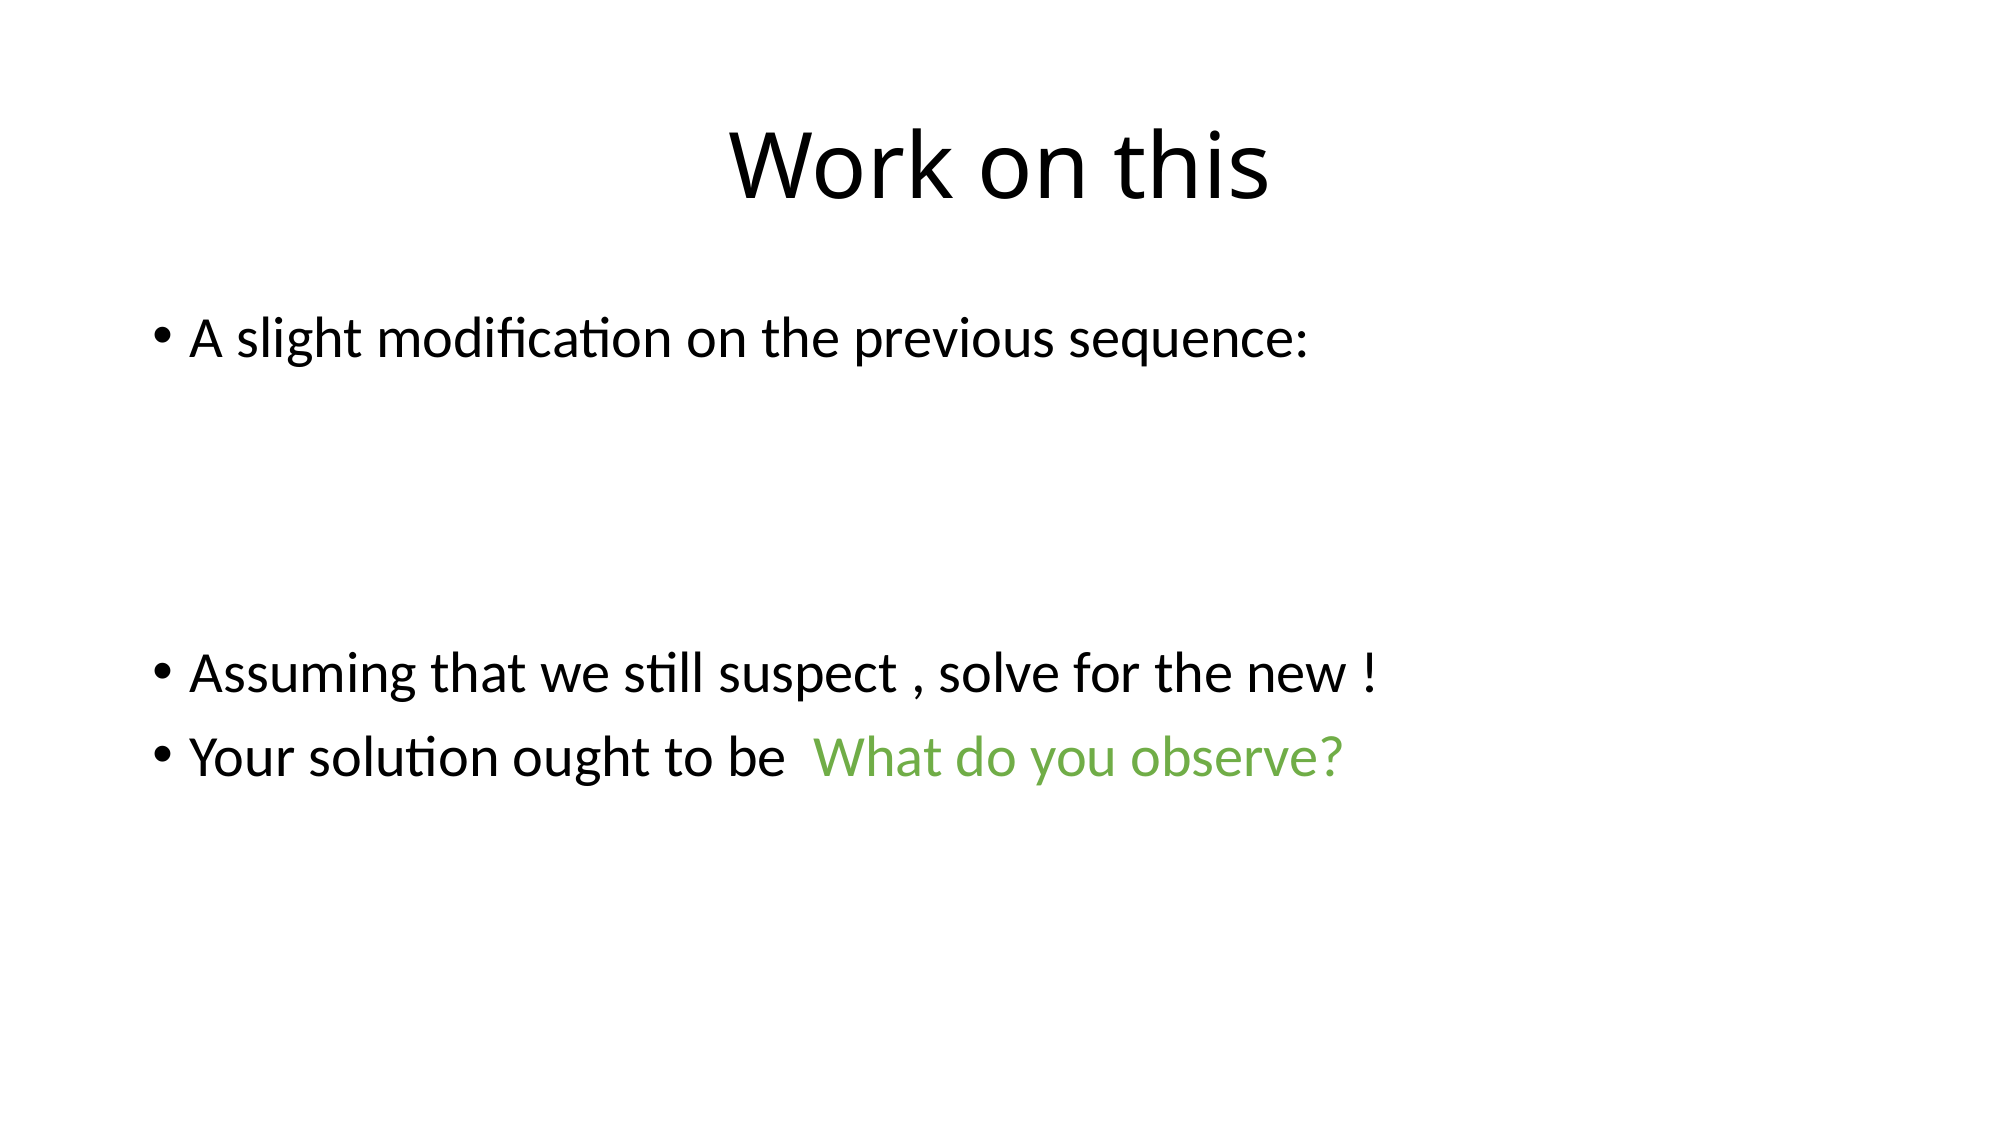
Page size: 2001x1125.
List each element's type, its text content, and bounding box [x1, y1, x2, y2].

title Work on this [137, 59, 1863, 278]
